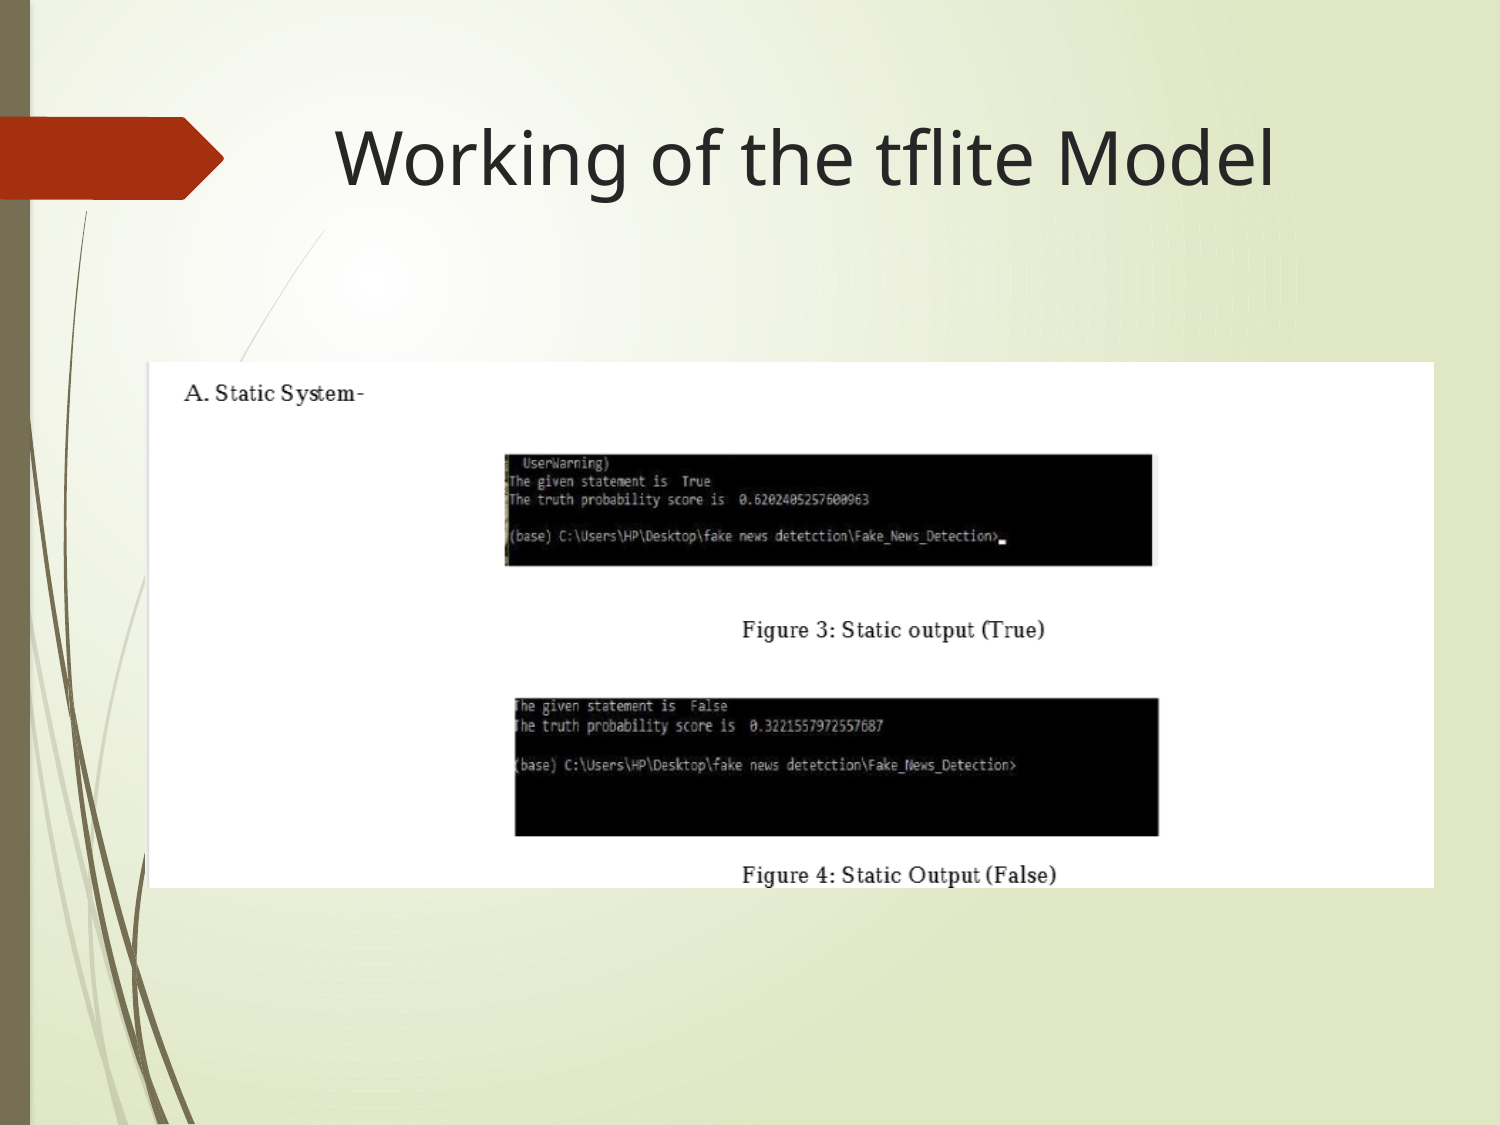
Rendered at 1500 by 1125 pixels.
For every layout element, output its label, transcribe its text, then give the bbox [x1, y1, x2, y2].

picture [145, 362, 1434, 888]
title Working of the tflite Model [319, 102, 1400, 313]
